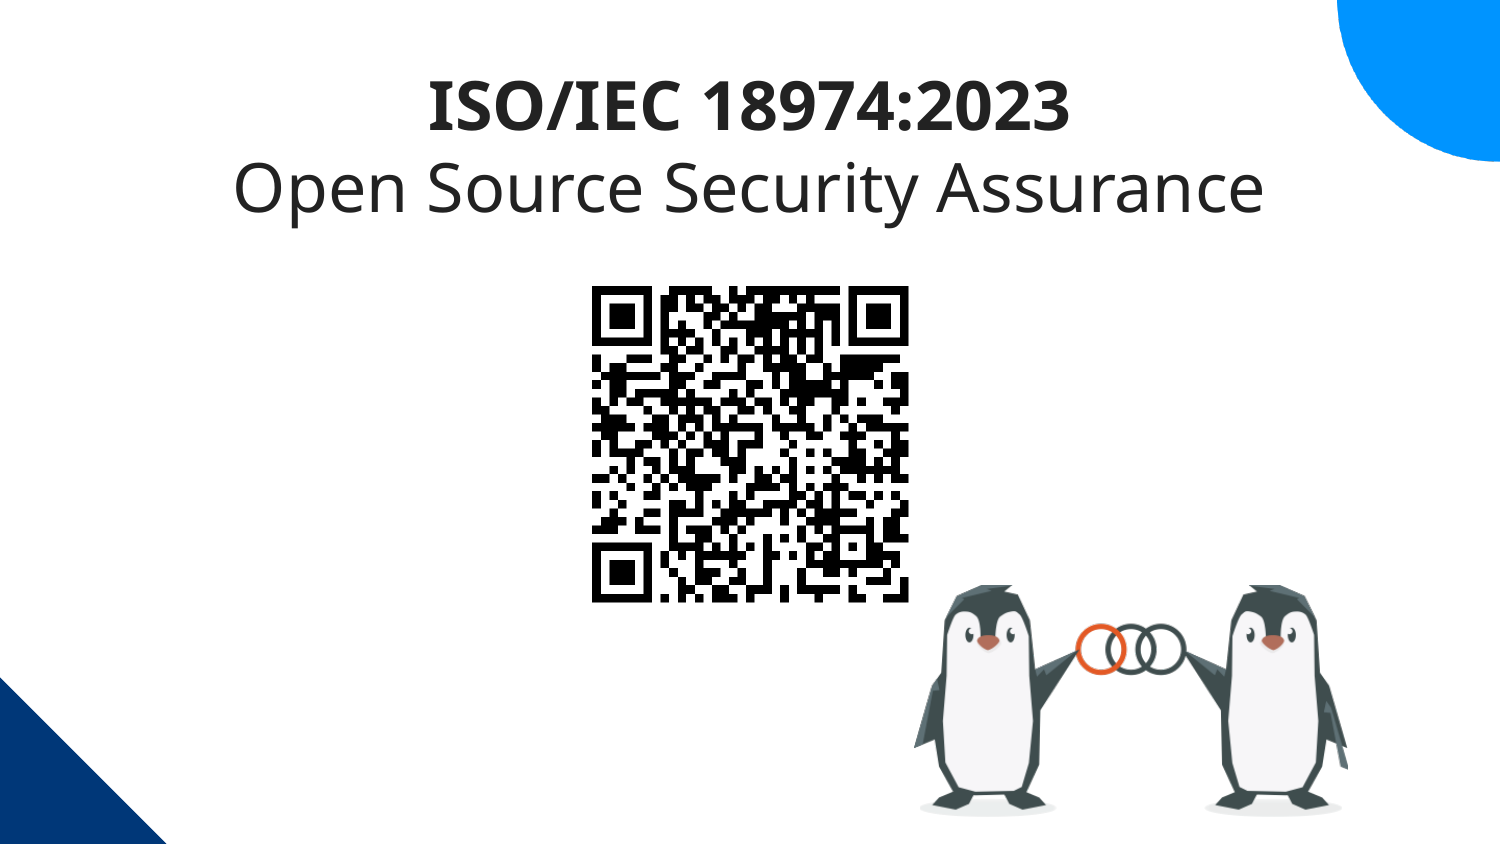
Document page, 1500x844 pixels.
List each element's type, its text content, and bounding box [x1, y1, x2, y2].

picture [1337, 0, 1500, 162]
title ISO/IEC 18974:2023 Open Source Security Assurance [75, 47, 1425, 242]
picture [572, 266, 1348, 817]
